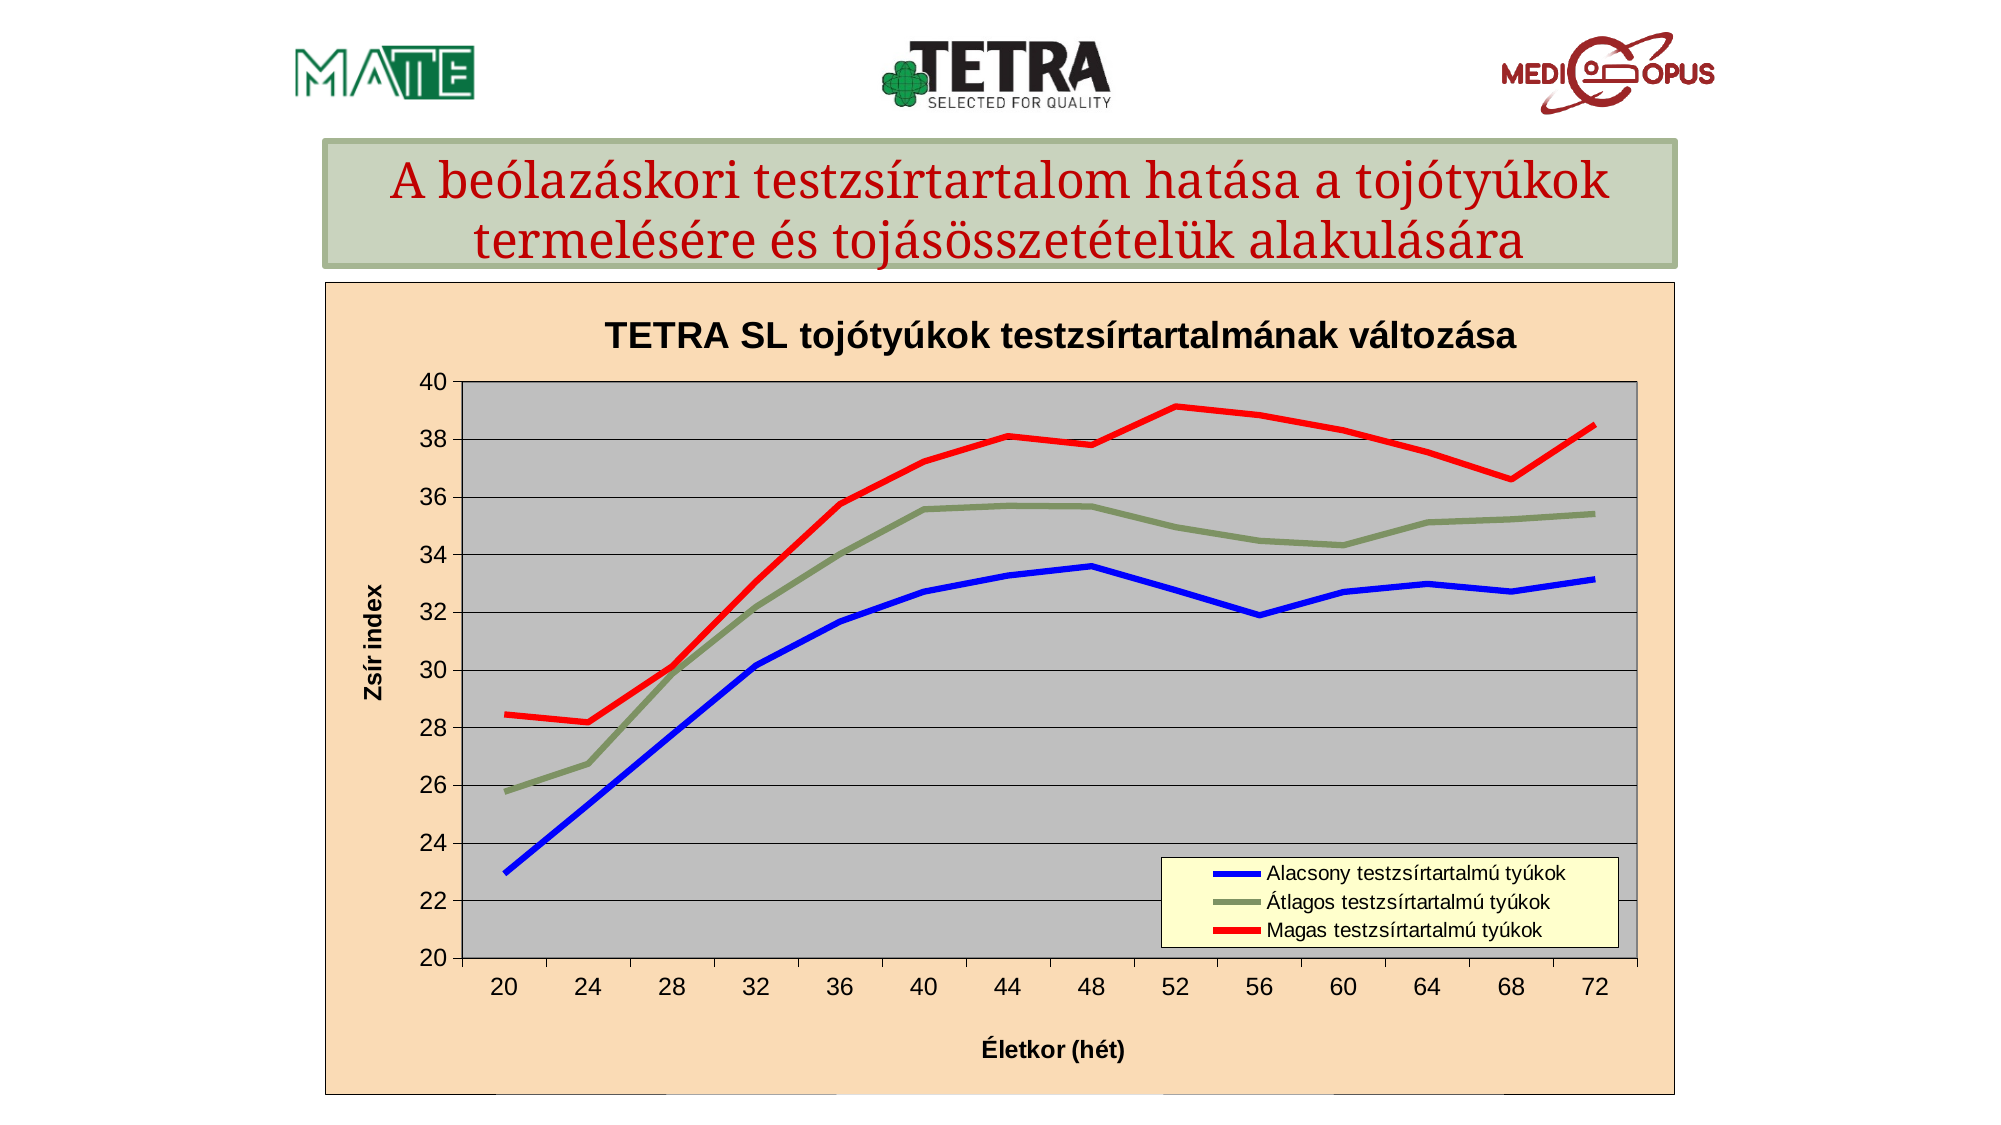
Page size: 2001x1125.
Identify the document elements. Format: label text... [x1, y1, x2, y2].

text_box A beólazáskori testzsírtartalom hatása a tojótyúkok termelésére és tojásösszetételük alakulására [322, 138, 1678, 269]
chart [325, 282, 1675, 1095]
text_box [281, 27, 1720, 119]
